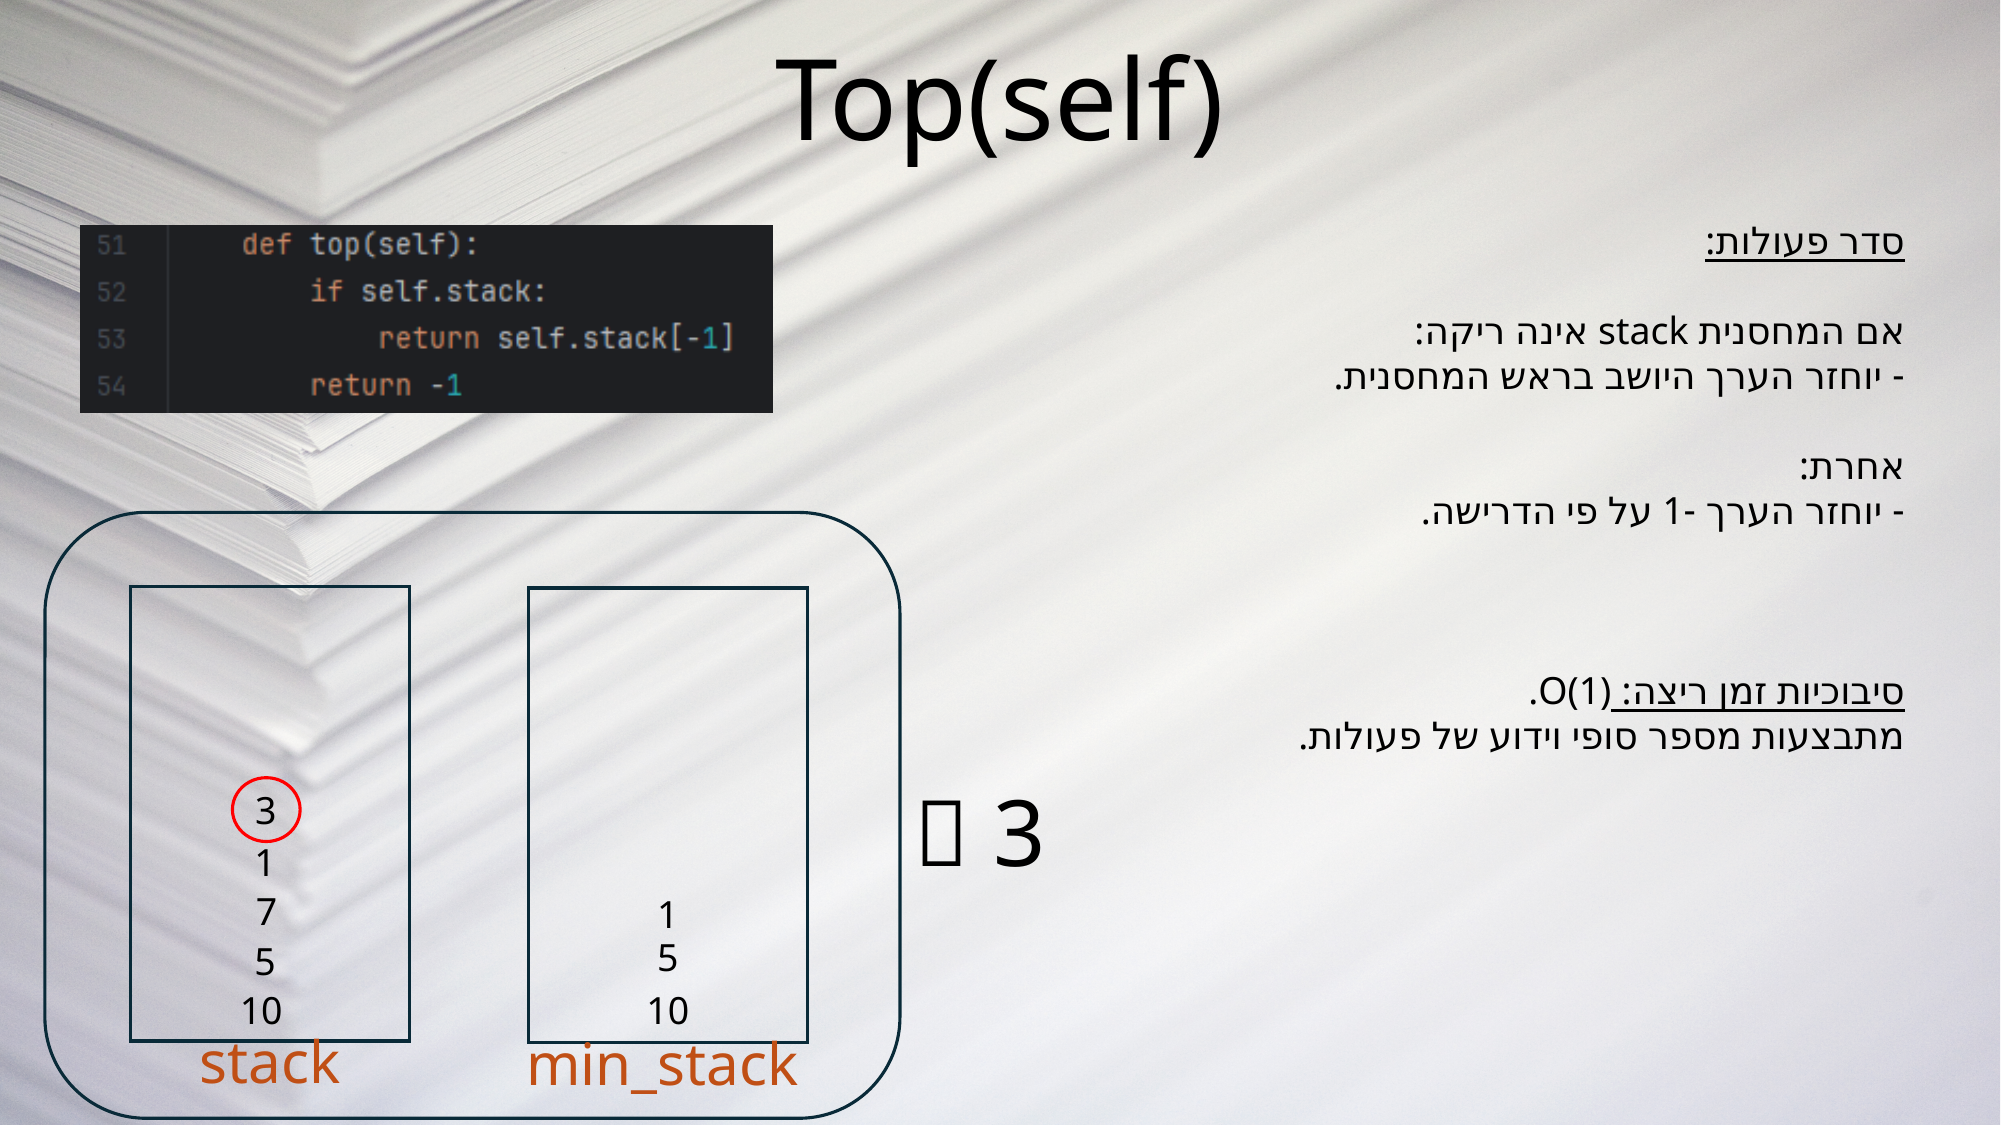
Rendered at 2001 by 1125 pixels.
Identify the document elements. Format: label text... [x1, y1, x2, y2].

text_box [43, 510, 902, 1120]
text_box  3 [902, 767, 1320, 892]
text_box סדר פעולות: אם המחסנית stack אינה ריקה: - יוחזר הערך היושב בראש המחסנית. אחרת: - יוחזר הערך -1 על פי הדרישה. סיבוכיות זמן ריצה: O(1). מתבצעות מספר סופי וידוע של פעולות. [1064, 209, 1920, 810]
picture [0, 0, 2001, 1125]
text_box [230, 776, 302, 844]
text_box Top(self) [760, 20, 1240, 170]
